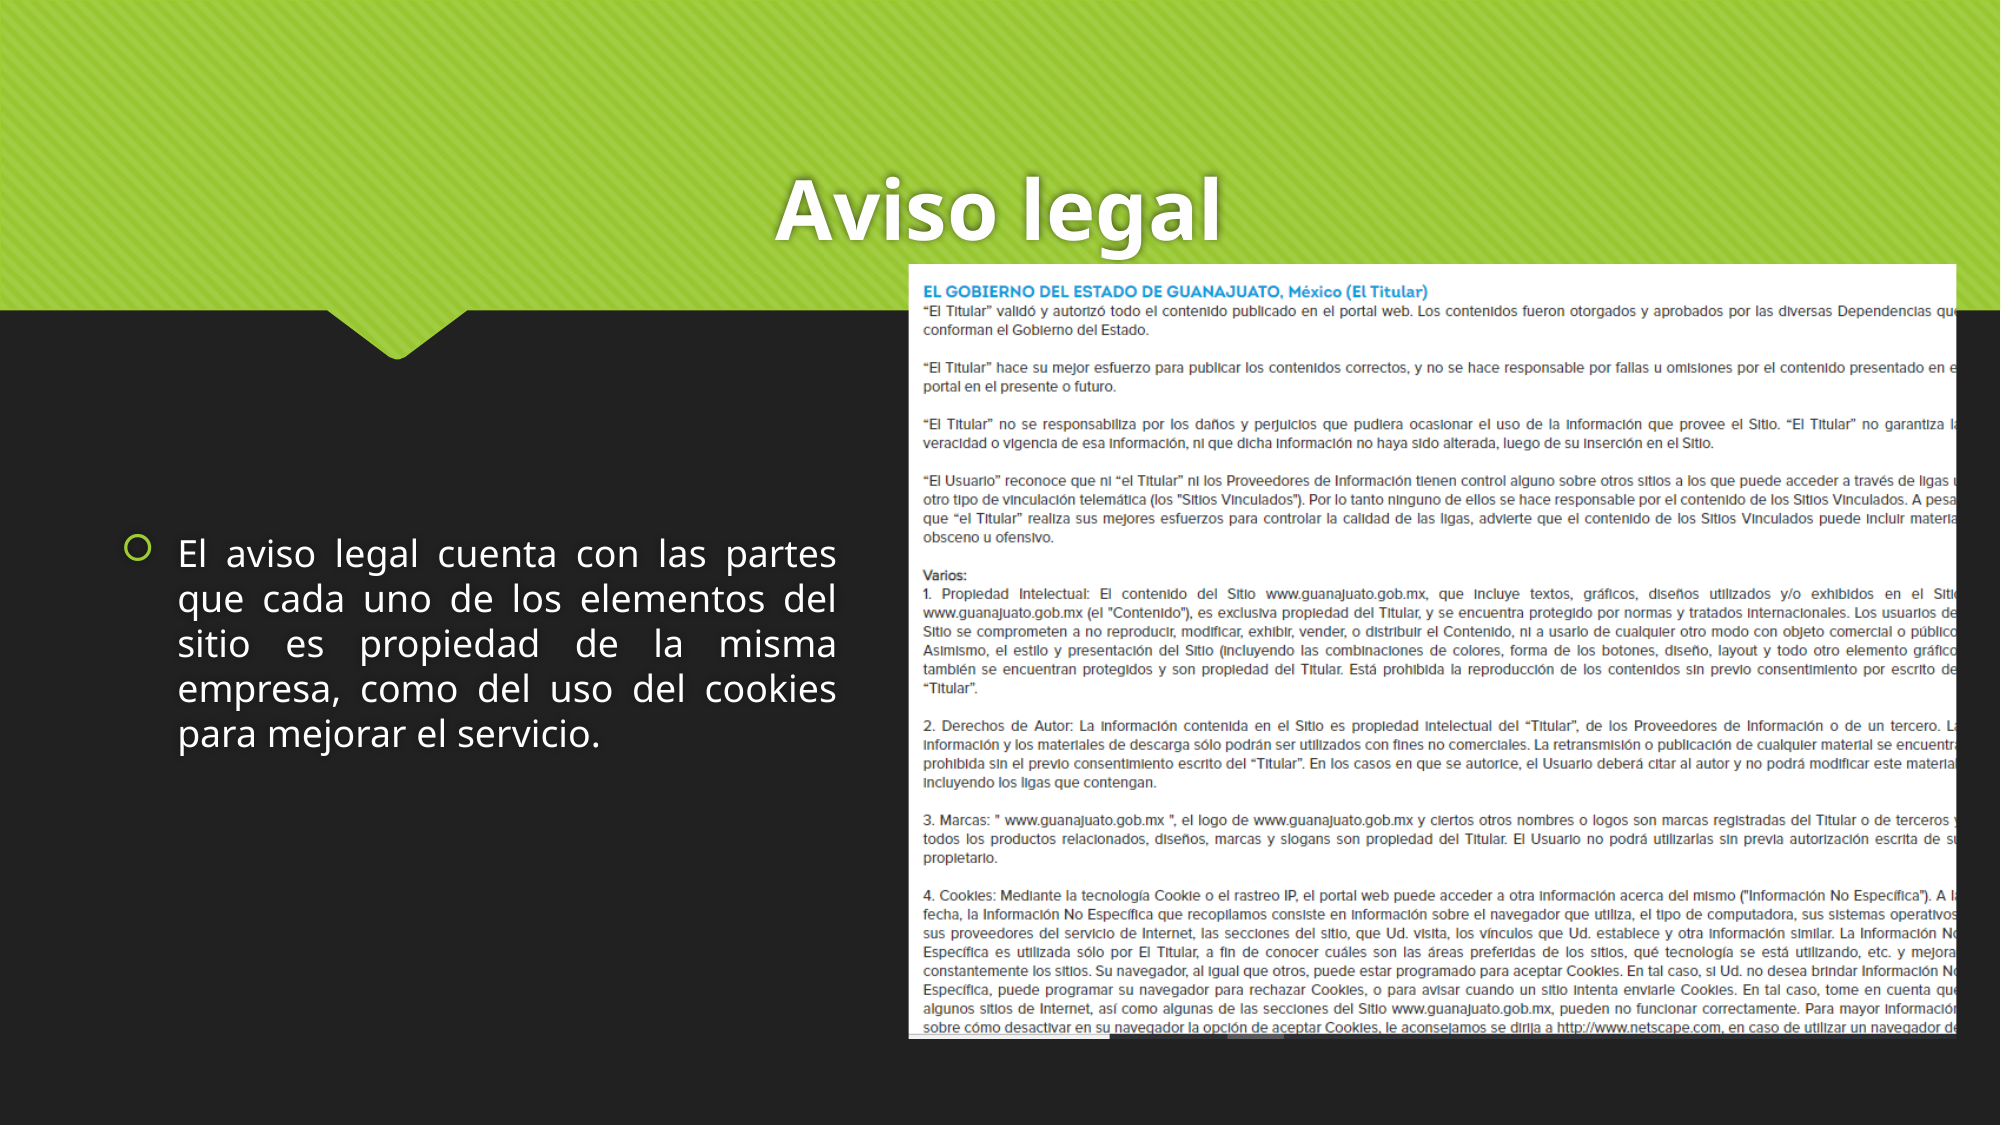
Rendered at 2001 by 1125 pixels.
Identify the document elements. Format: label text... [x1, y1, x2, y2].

list El aviso legal cuenta con las partes que cada uno de los elementos del sitio es propiedad de la misma empresa, como del uso del cookies para mejorar el servicio. [106, 285, 853, 1000]
picture [908, 264, 1957, 1039]
title Aviso legal [293, 52, 1707, 265]
